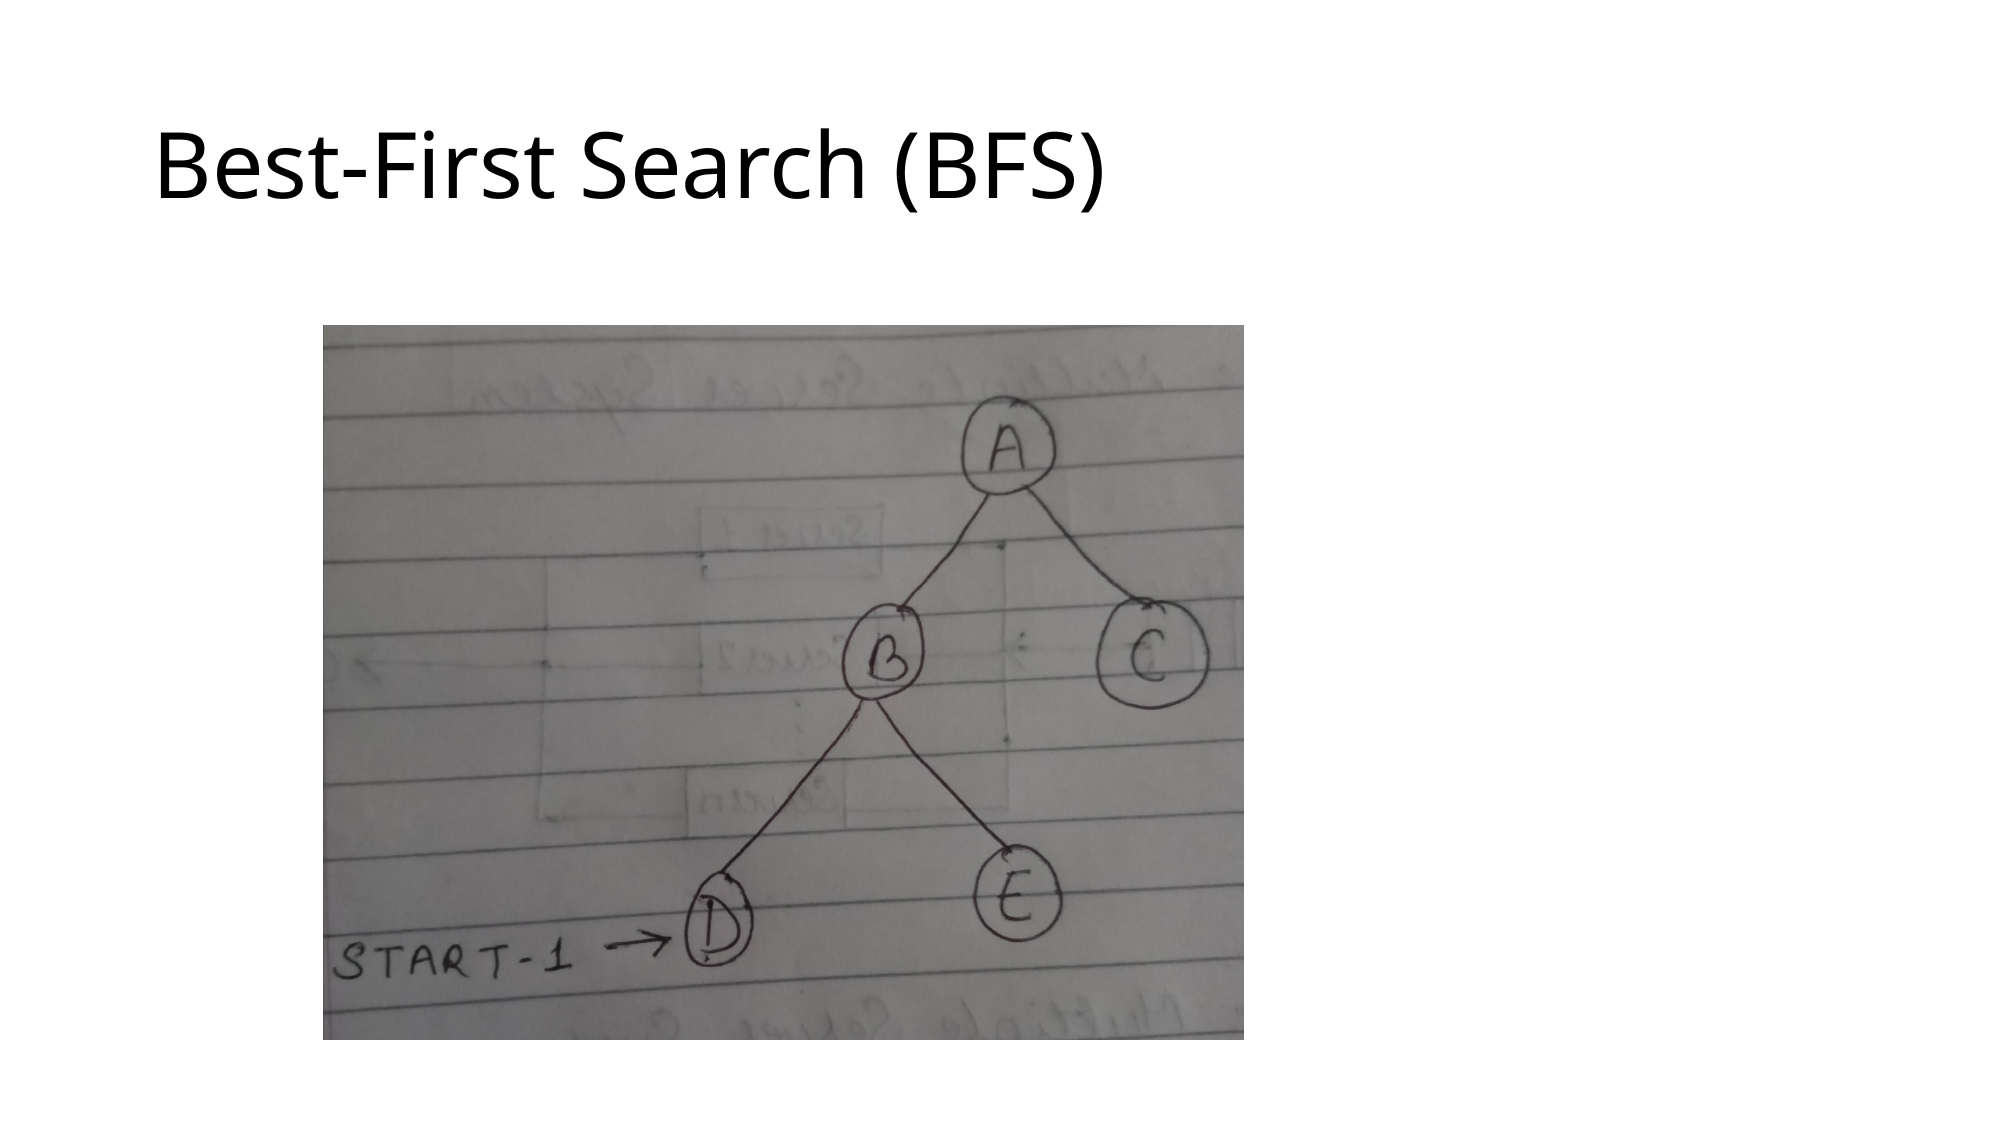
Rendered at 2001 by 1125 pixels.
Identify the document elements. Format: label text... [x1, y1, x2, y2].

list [323, 325, 1244, 1040]
title Best-First Search (BFS) [137, 59, 1863, 278]
